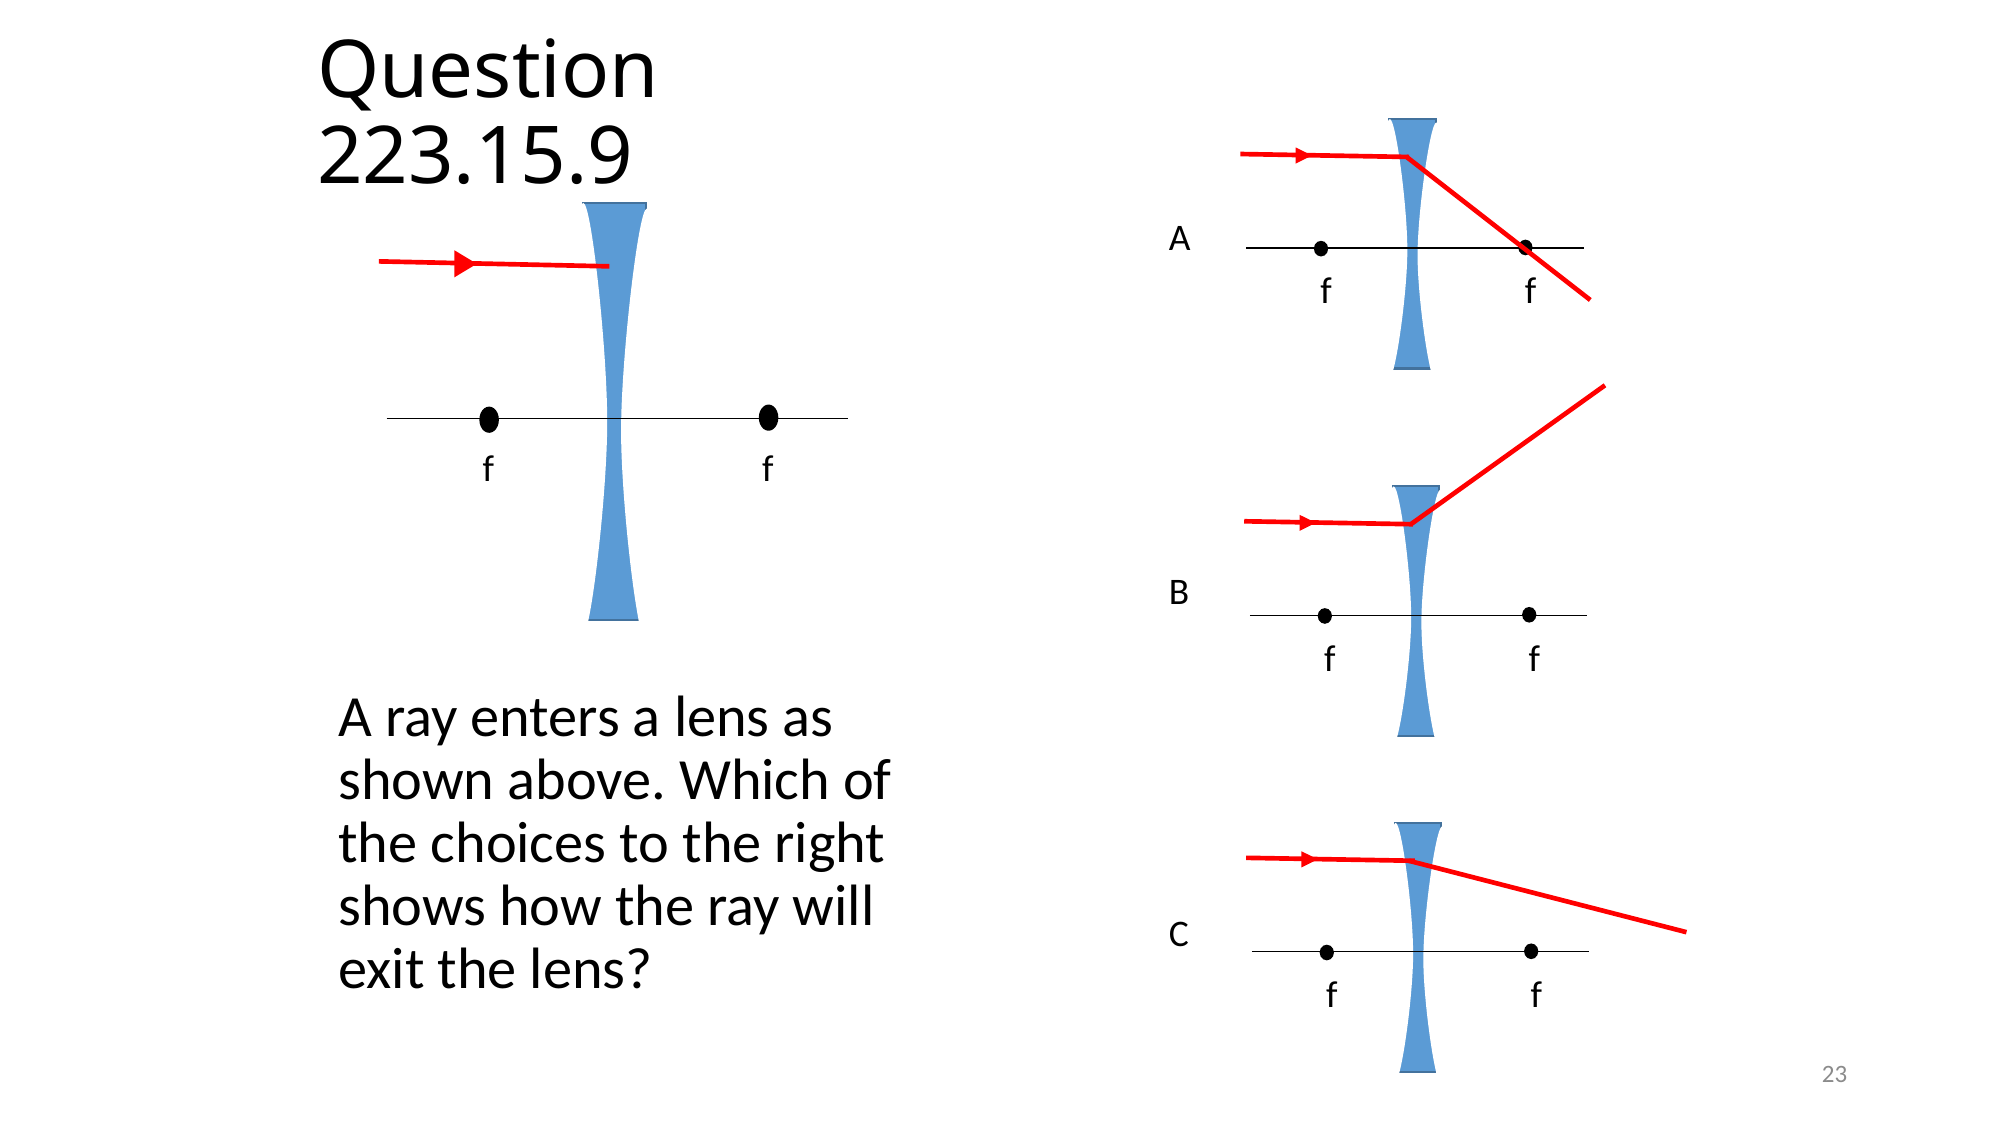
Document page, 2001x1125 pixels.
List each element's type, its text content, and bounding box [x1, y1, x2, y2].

title Question 223.15.9 [302, 21, 989, 209]
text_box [1410, 385, 1605, 525]
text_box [1246, 822, 1590, 1086]
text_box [378, 202, 849, 643]
slide_number 23 [1412, 1042, 1863, 1103]
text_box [1408, 860, 1687, 933]
text_box B [1154, 559, 1205, 620]
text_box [1244, 486, 1588, 750]
text_box A [1154, 205, 1206, 266]
text_box C [1154, 901, 1204, 962]
list A ray enters a lens as shown above. Which of the choices to the right shows how the ray will exit the lens? [323, 678, 986, 1088]
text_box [1240, 119, 1584, 382]
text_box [1405, 156, 1591, 300]
